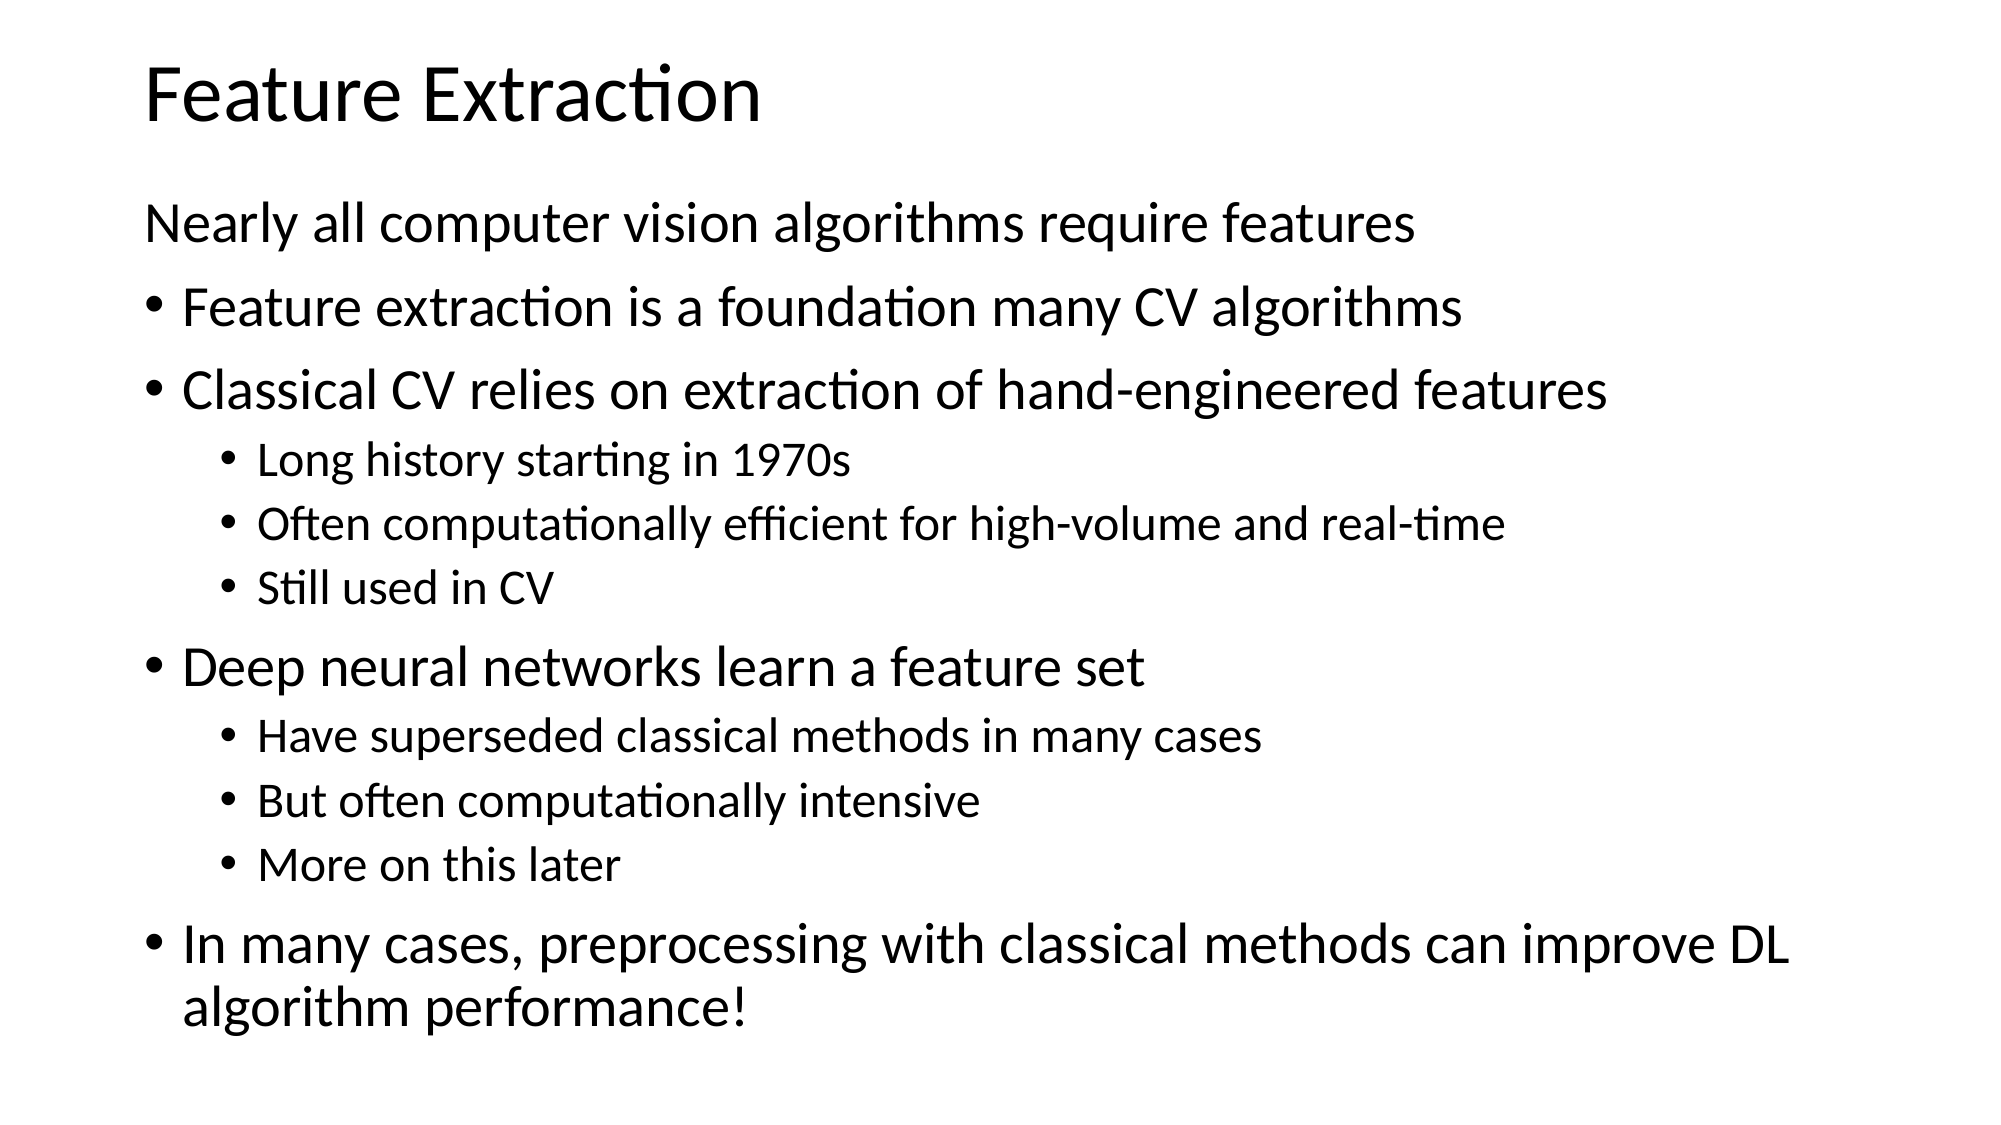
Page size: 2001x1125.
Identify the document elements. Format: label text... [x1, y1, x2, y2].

list Nearly all computer vision algorithms require features Feature extraction is a foundation many CV algorithms Classical CV relies on extraction of hand-engineered features Long history starting in 1970s Often computationally efficient for high-volume and real-time Still used in CV Deep neural networks learn a feature set Have superseded classical methods in many cases But often computationally intensive More on this later In many cases, preprocessing with classical methods can improve DL algorithm performance! [129, 184, 1855, 1102]
title Feature Extraction [129, 22, 1855, 166]
